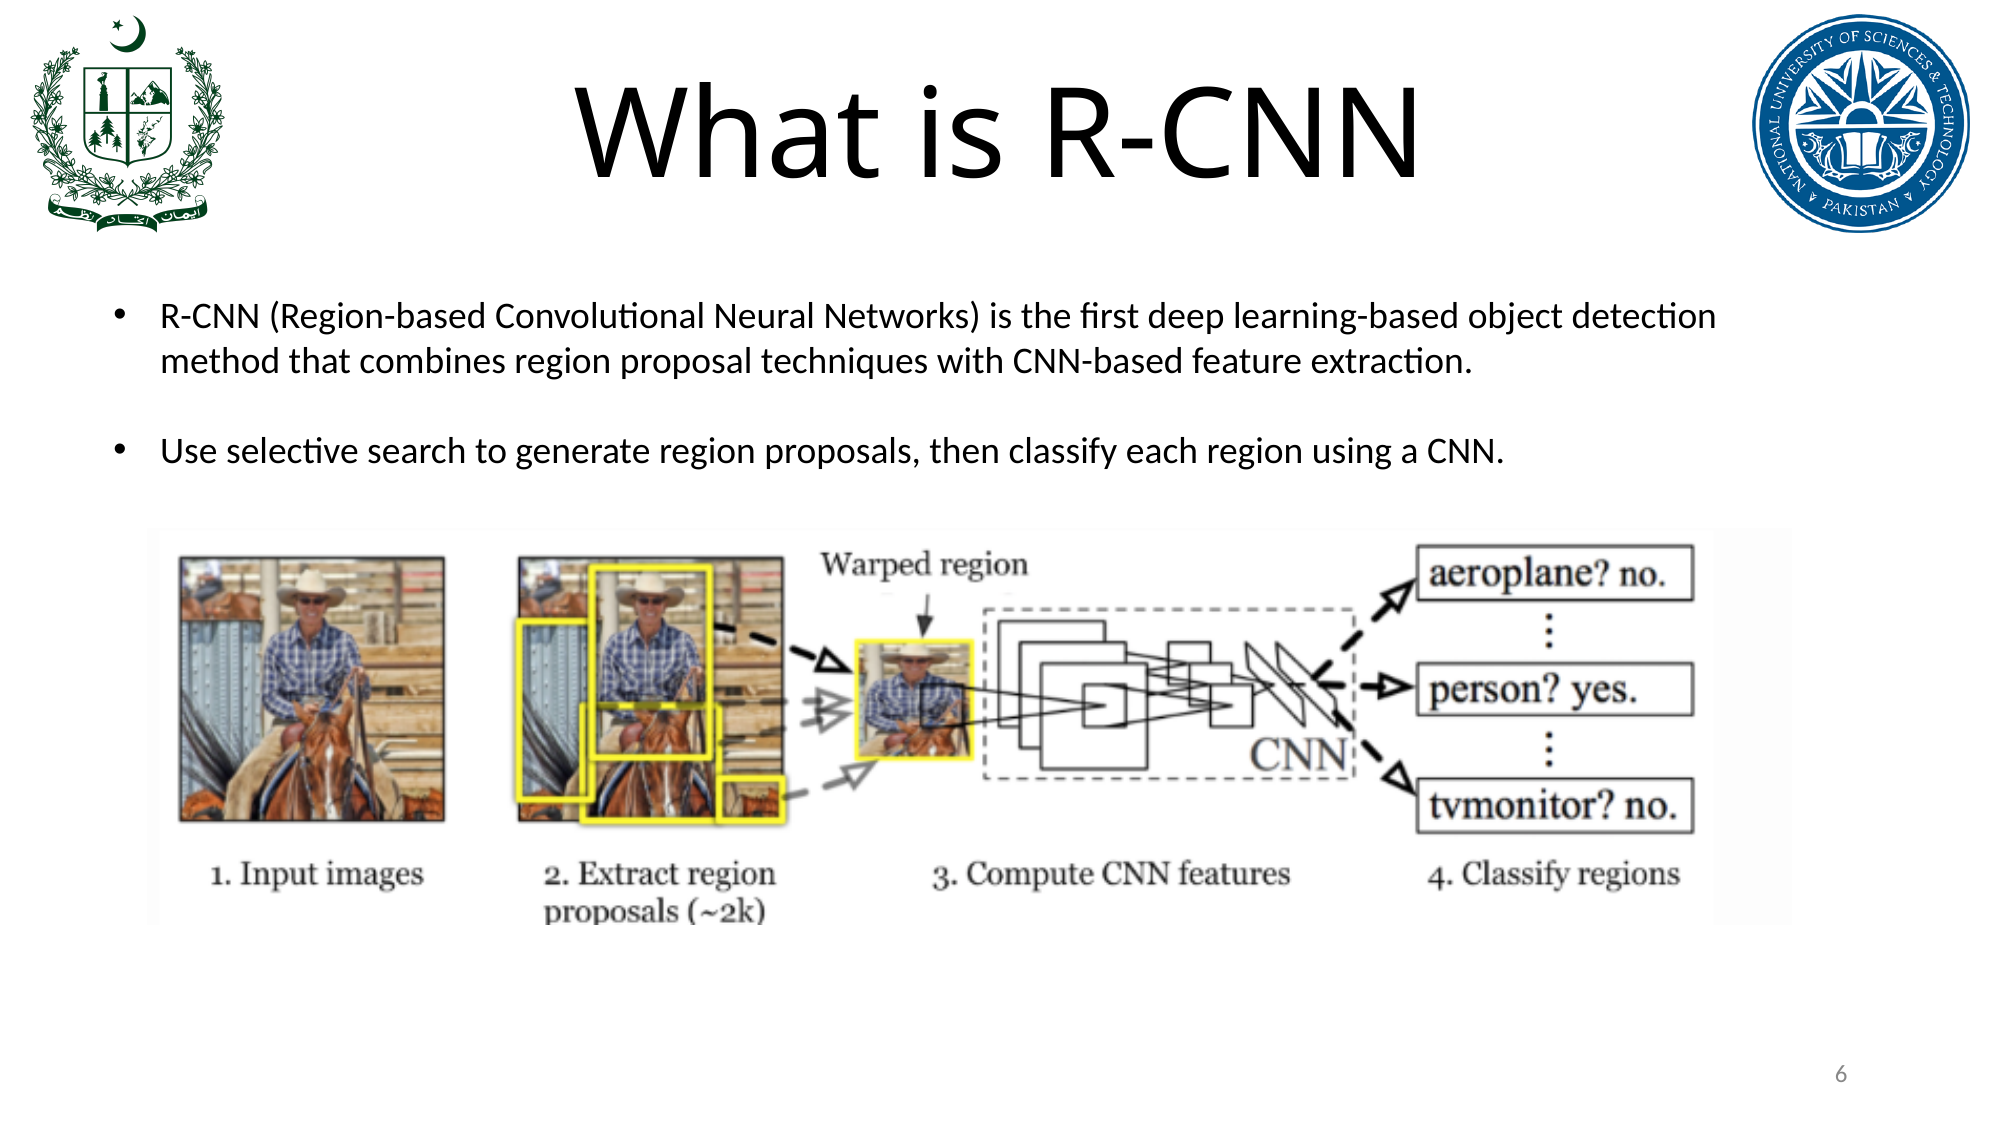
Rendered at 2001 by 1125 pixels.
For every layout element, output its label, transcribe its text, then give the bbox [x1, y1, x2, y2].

picture [146, 527, 1792, 926]
picture [30, 15, 225, 233]
text_box R-CNN (Region-based Convolutional Neural Networks) is the first deep learning-based object detection method that combines region proposal techniques with CNN-based feature extraction. Use selective search to generate region proposals, then classify each region using a CNN. [98, 283, 1840, 479]
picture [1752, 14, 1970, 233]
title What is R-CNN [249, 22, 1750, 212]
slide_number ‹#› [1412, 1042, 1863, 1103]
